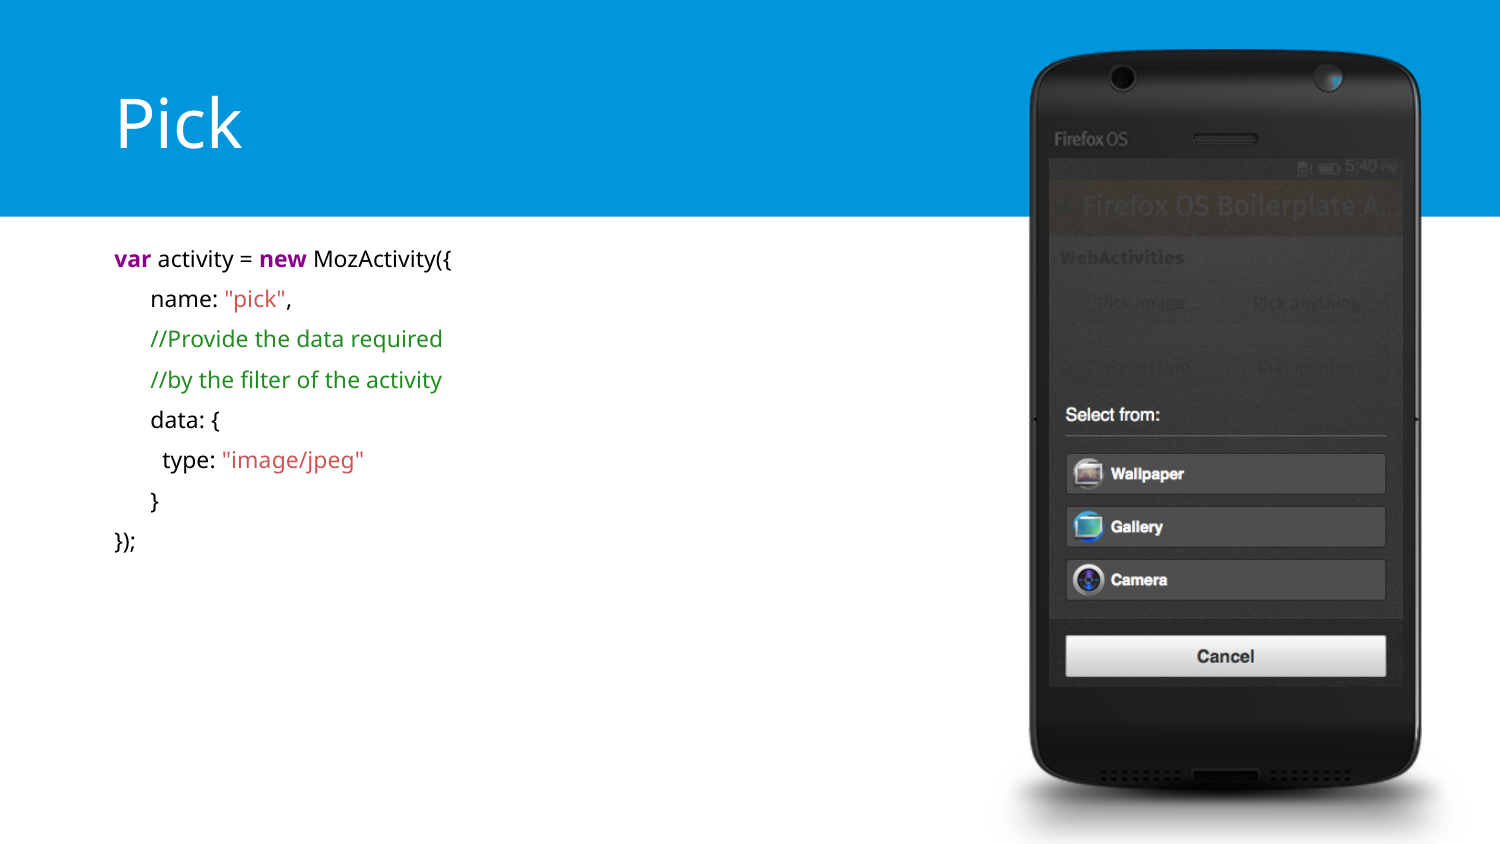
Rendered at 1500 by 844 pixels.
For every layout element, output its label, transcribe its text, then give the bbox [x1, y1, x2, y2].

title Pick [103, 44, 965, 208]
picture [987, 51, 1469, 844]
list var activity = new MozActivity({ name: "pick", //Provide the data required //by the filter of the activity data: { type: "image/jpeg" } }); [103, 241, 859, 818]
